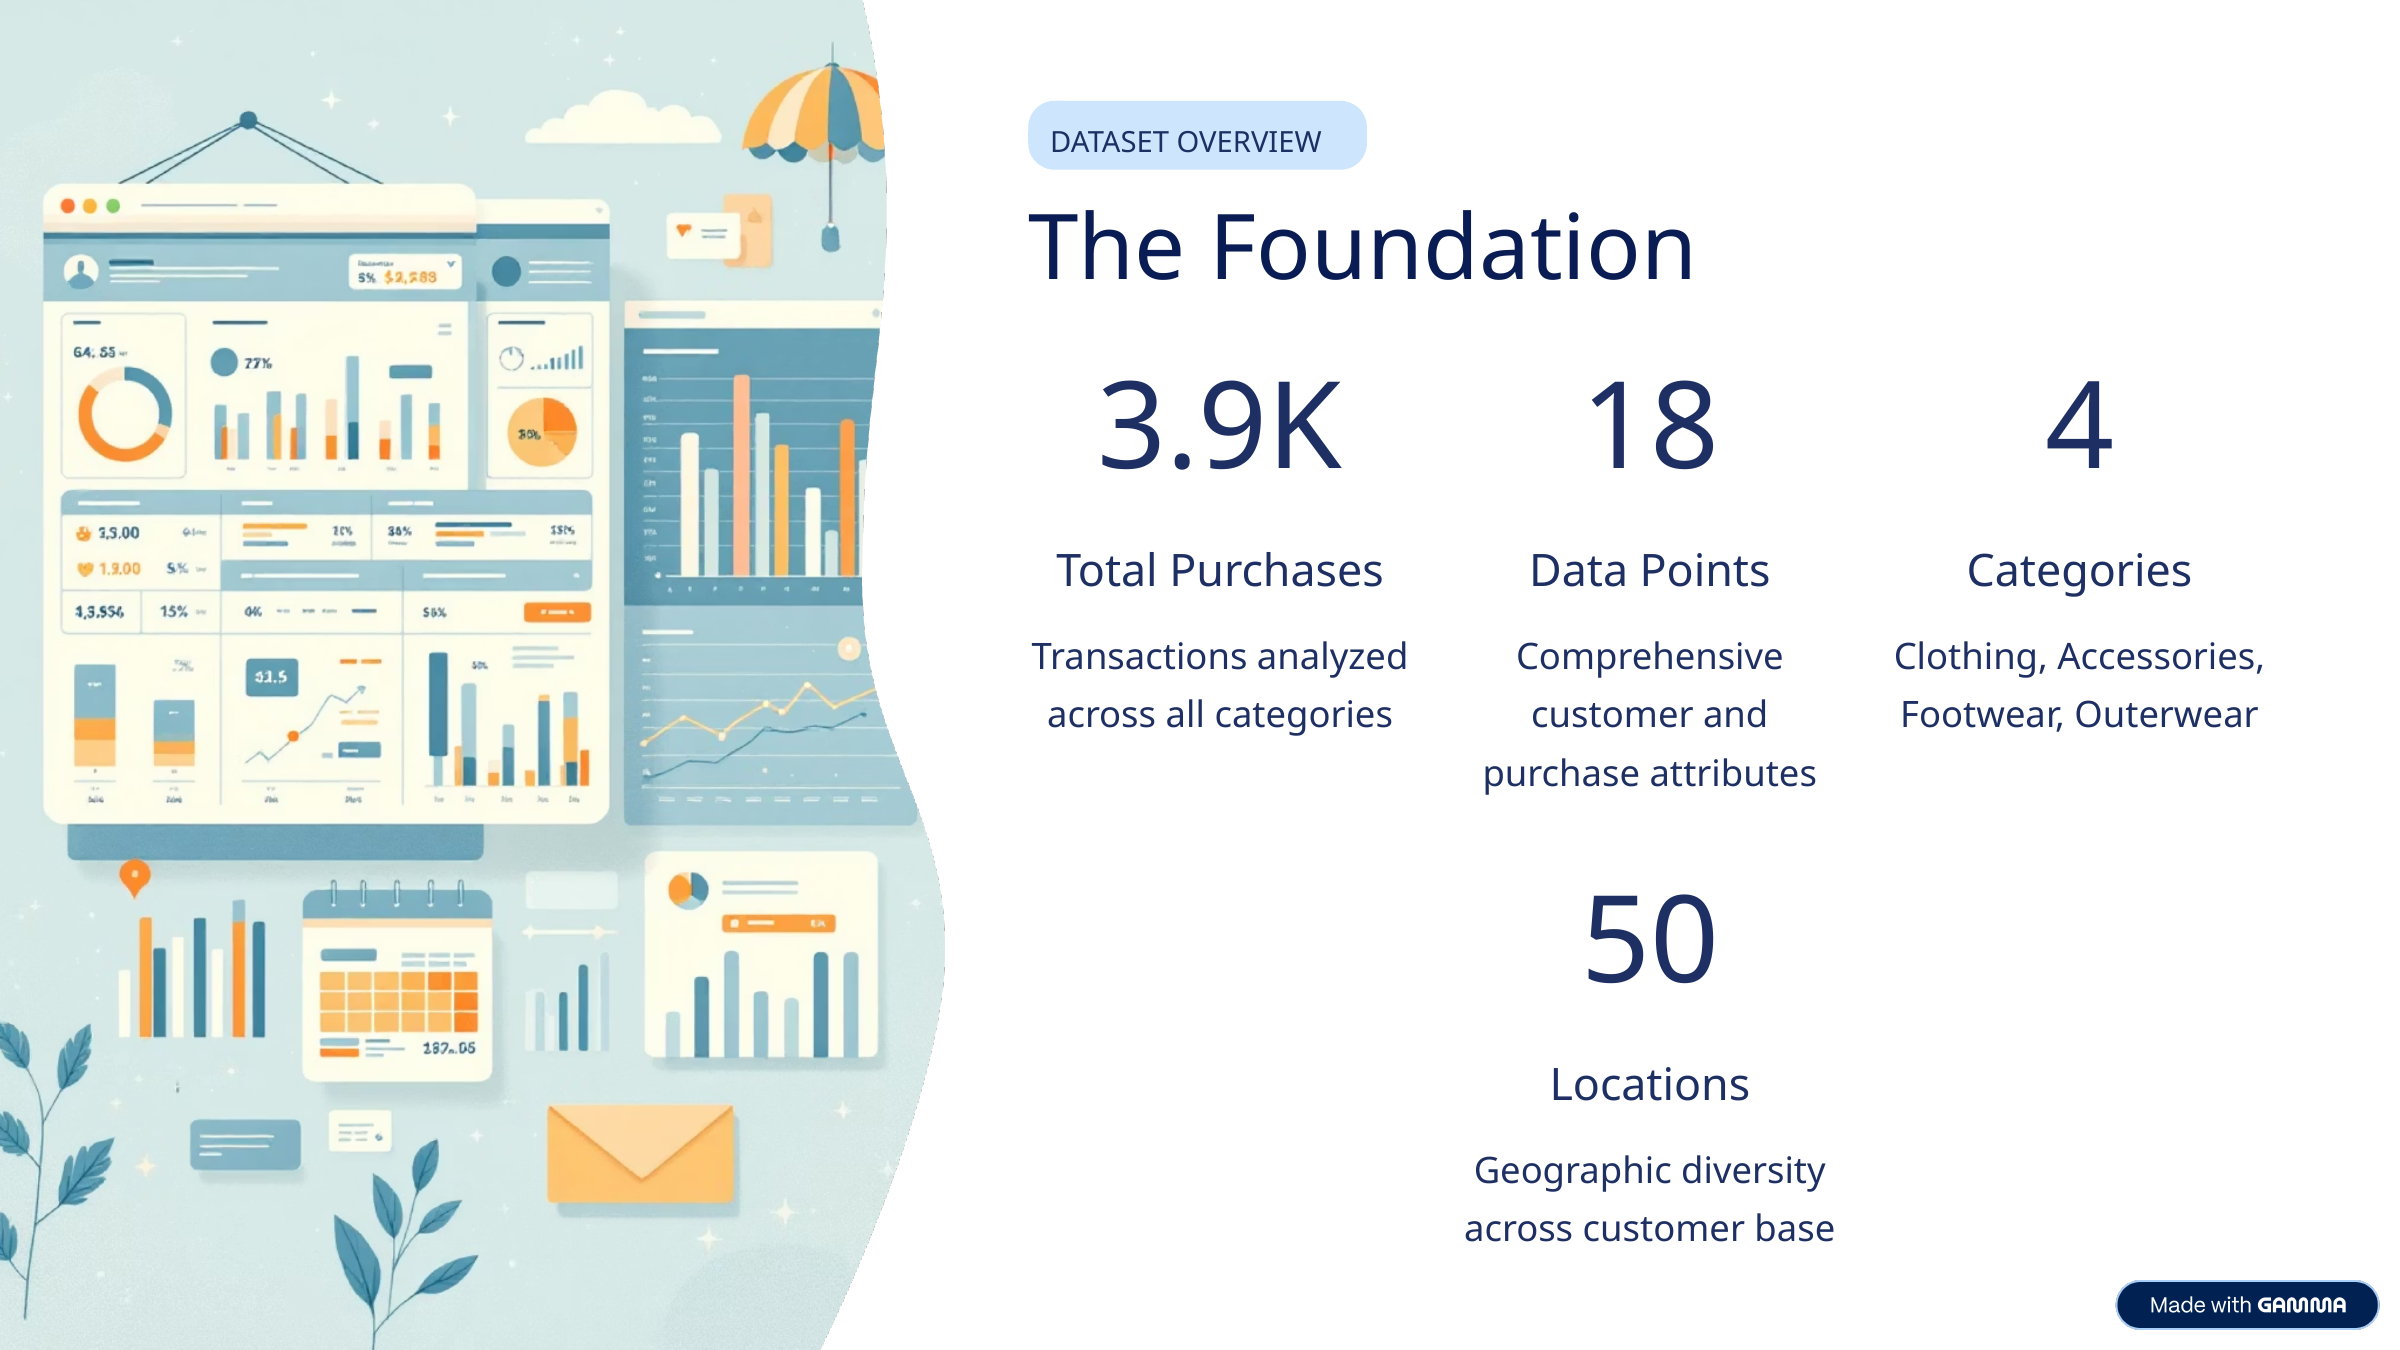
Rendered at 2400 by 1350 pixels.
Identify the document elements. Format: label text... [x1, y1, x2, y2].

text_box 18 [1458, 372, 1842, 494]
text_box Total Purchases [1028, 538, 1413, 597]
text_box 4 [1887, 372, 2272, 494]
text_box 3.9K [1028, 372, 1413, 494]
text_box DATASET OVERVIEW [1050, 111, 1345, 159]
text_box Categories [1887, 538, 2272, 597]
text_box Geographic diversity across customer base [1458, 1131, 1842, 1250]
text_box Clothing, Accessories, Footwear, Outerwear [1887, 618, 2272, 736]
text_box [1028, 100, 1367, 170]
picture [2106, 1271, 2389, 1339]
text_box 50 [1458, 885, 1842, 1007]
text_box The Foundation [1028, 184, 1945, 299]
text_box Transactions analyzed across all categories [1028, 618, 1413, 736]
text_box Locations [1458, 1052, 1842, 1110]
text_box Comprehensive customer and purchase attributes [1458, 618, 1842, 795]
text_box Data Points [1458, 538, 1842, 597]
picture [0, 0, 945, 1350]
